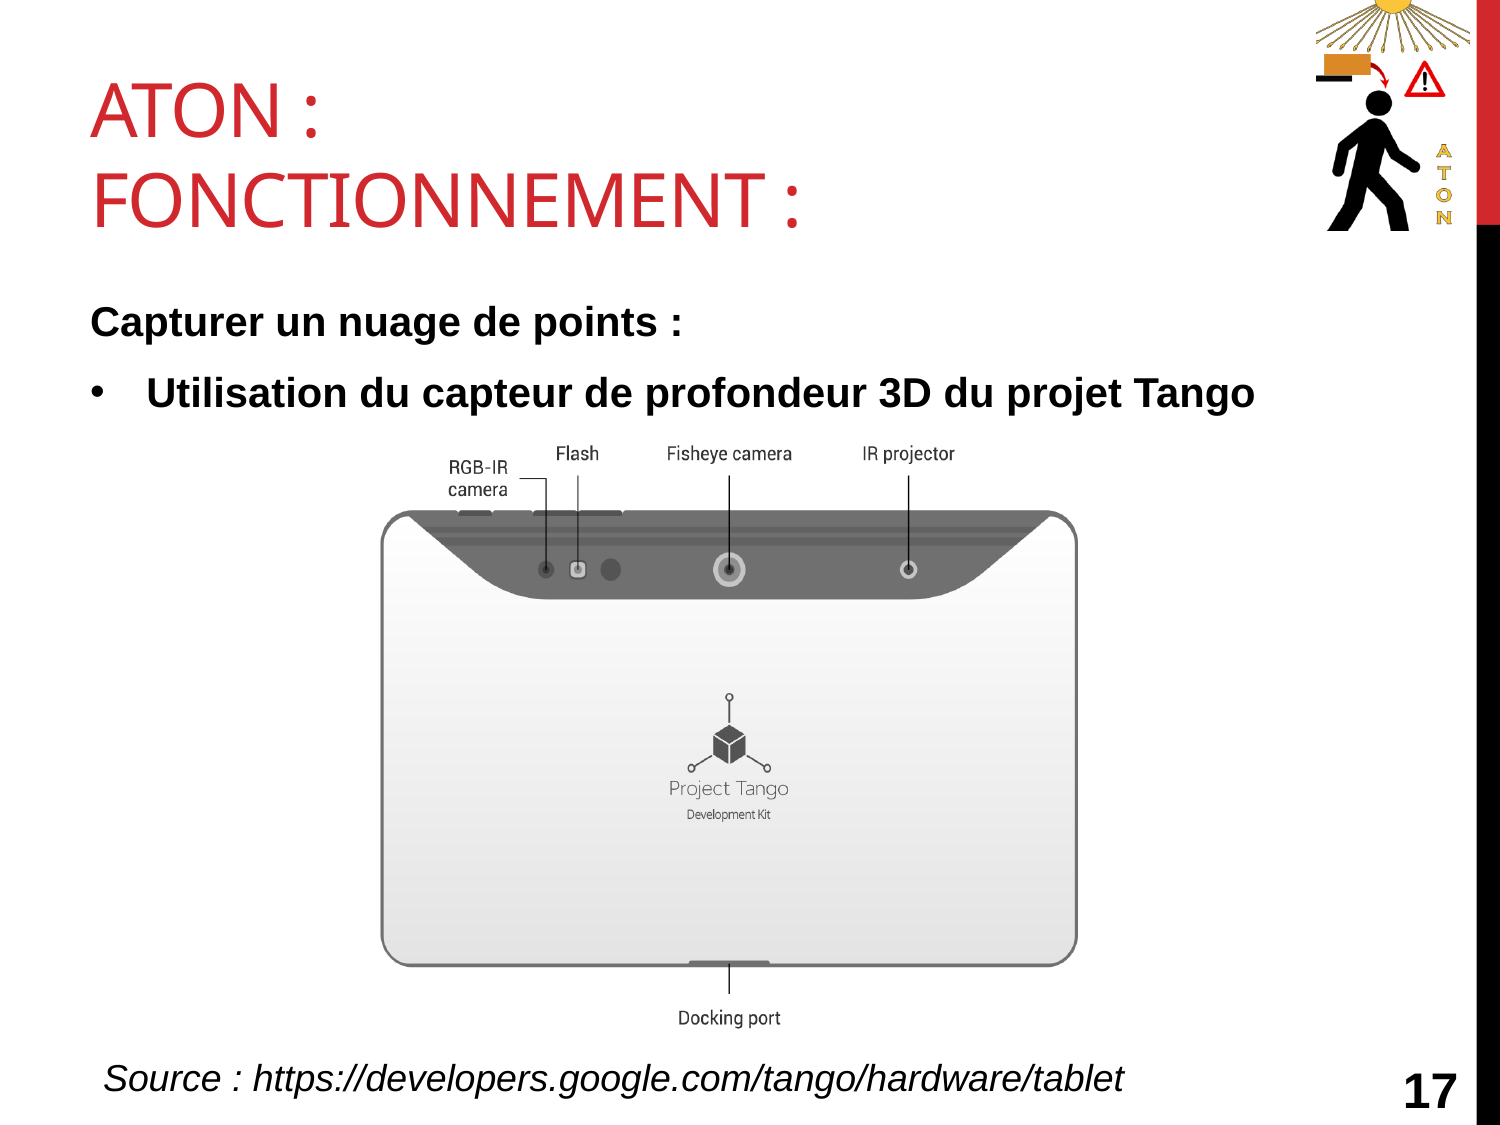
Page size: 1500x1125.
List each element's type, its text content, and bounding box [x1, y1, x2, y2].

list Capturer un nuage de points : Utilisation du capteur de profondeur 3D du projet Tango [75, 287, 1325, 1005]
slide_number 17 [1387, 1058, 1483, 1119]
picture [194, 417, 1265, 1031]
title ATON : FONCTIONNEMENT : [75, 25, 1025, 250]
picture [1316, 0, 1471, 231]
text_box Source : https://developers.google.com/tango/hardware/tablet [88, 1046, 1306, 1125]
